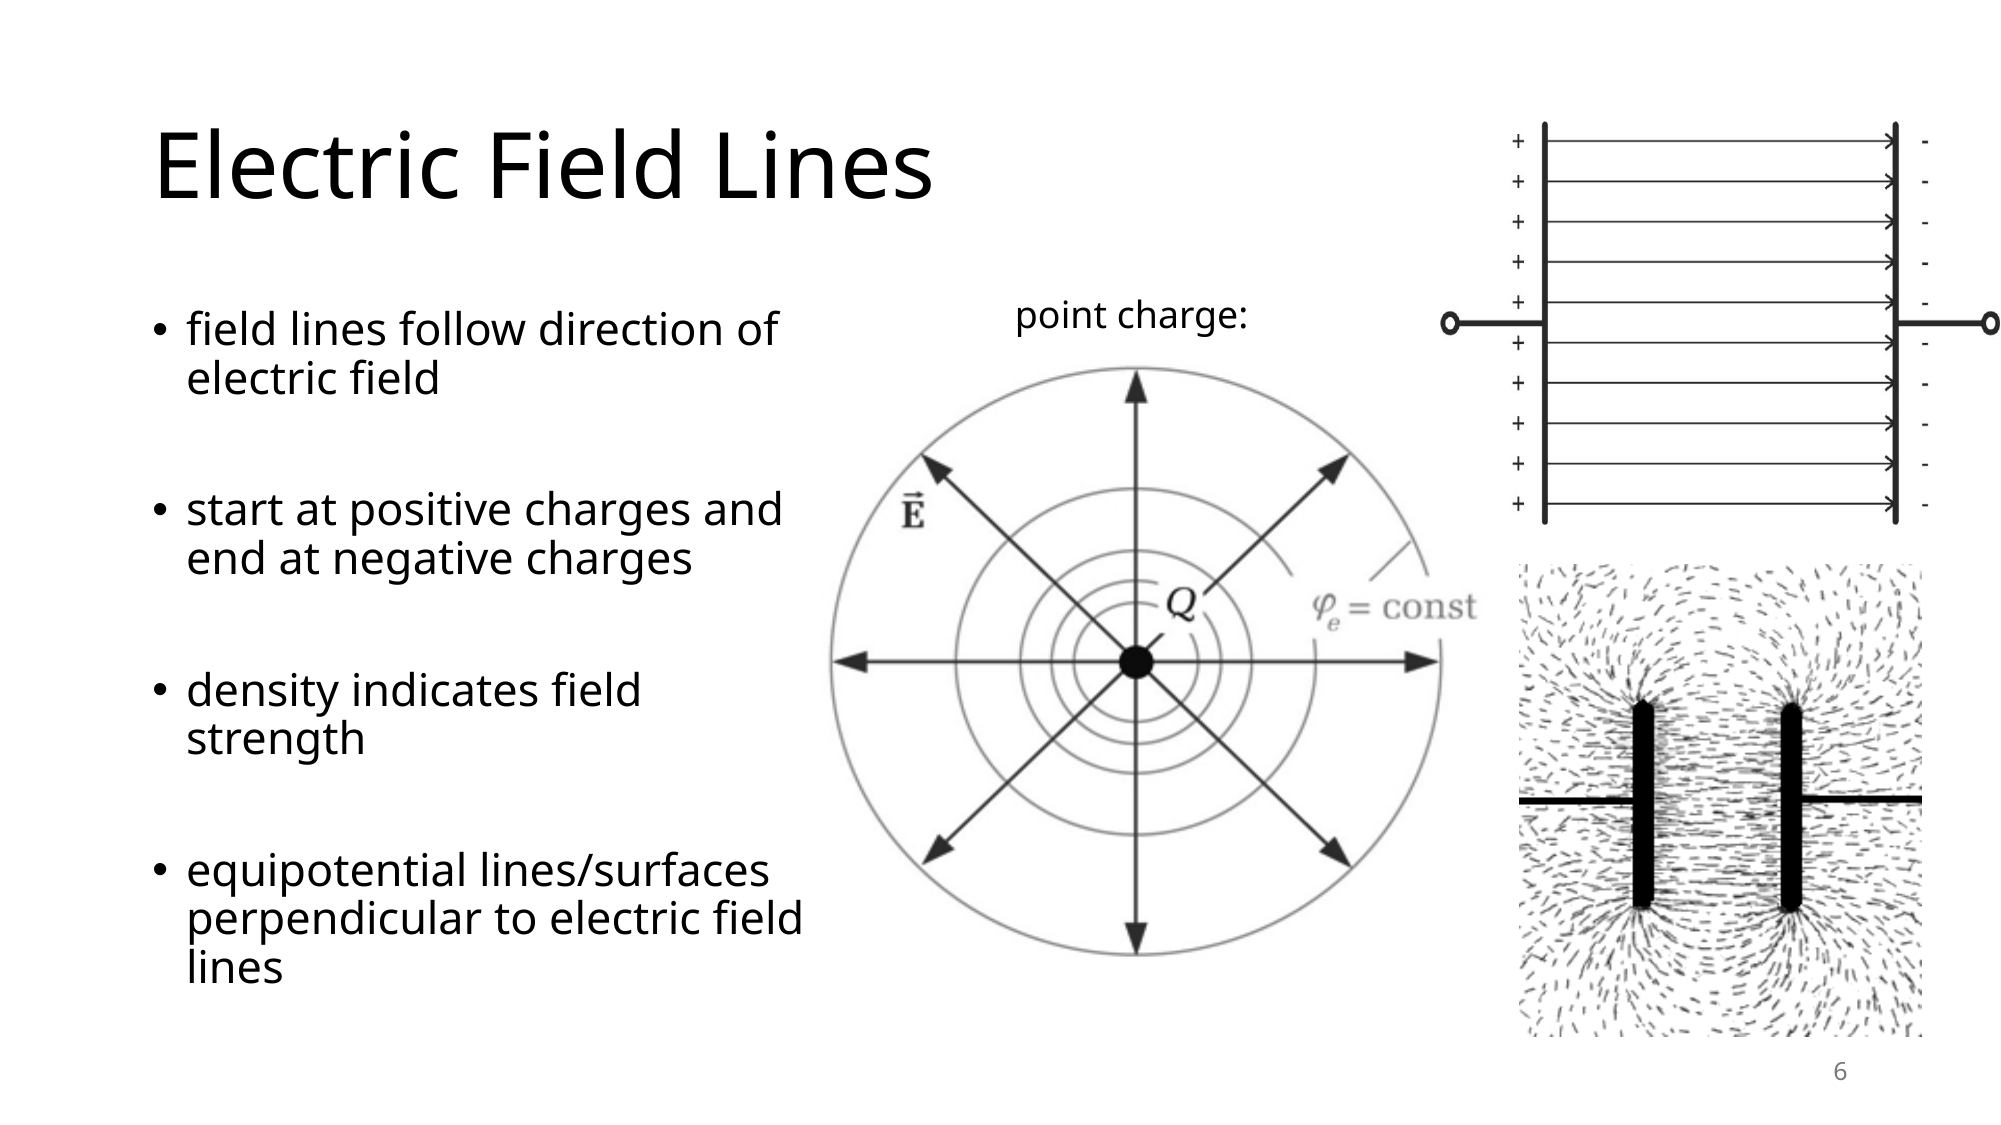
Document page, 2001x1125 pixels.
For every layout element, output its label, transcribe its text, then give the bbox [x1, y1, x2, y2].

text_box point charge: [1000, 283, 1264, 344]
picture [1518, 564, 1923, 1038]
picture [805, 120, 2000, 1026]
list field lines follow direction of electric field start at positive charges and end at negative charges density indicates field strength equipotential lines/surfaces perpendicular to electric field lines [137, 299, 823, 1014]
title Electric Field Lines [137, 59, 1863, 278]
slide_number 6 [1412, 1042, 1863, 1103]
